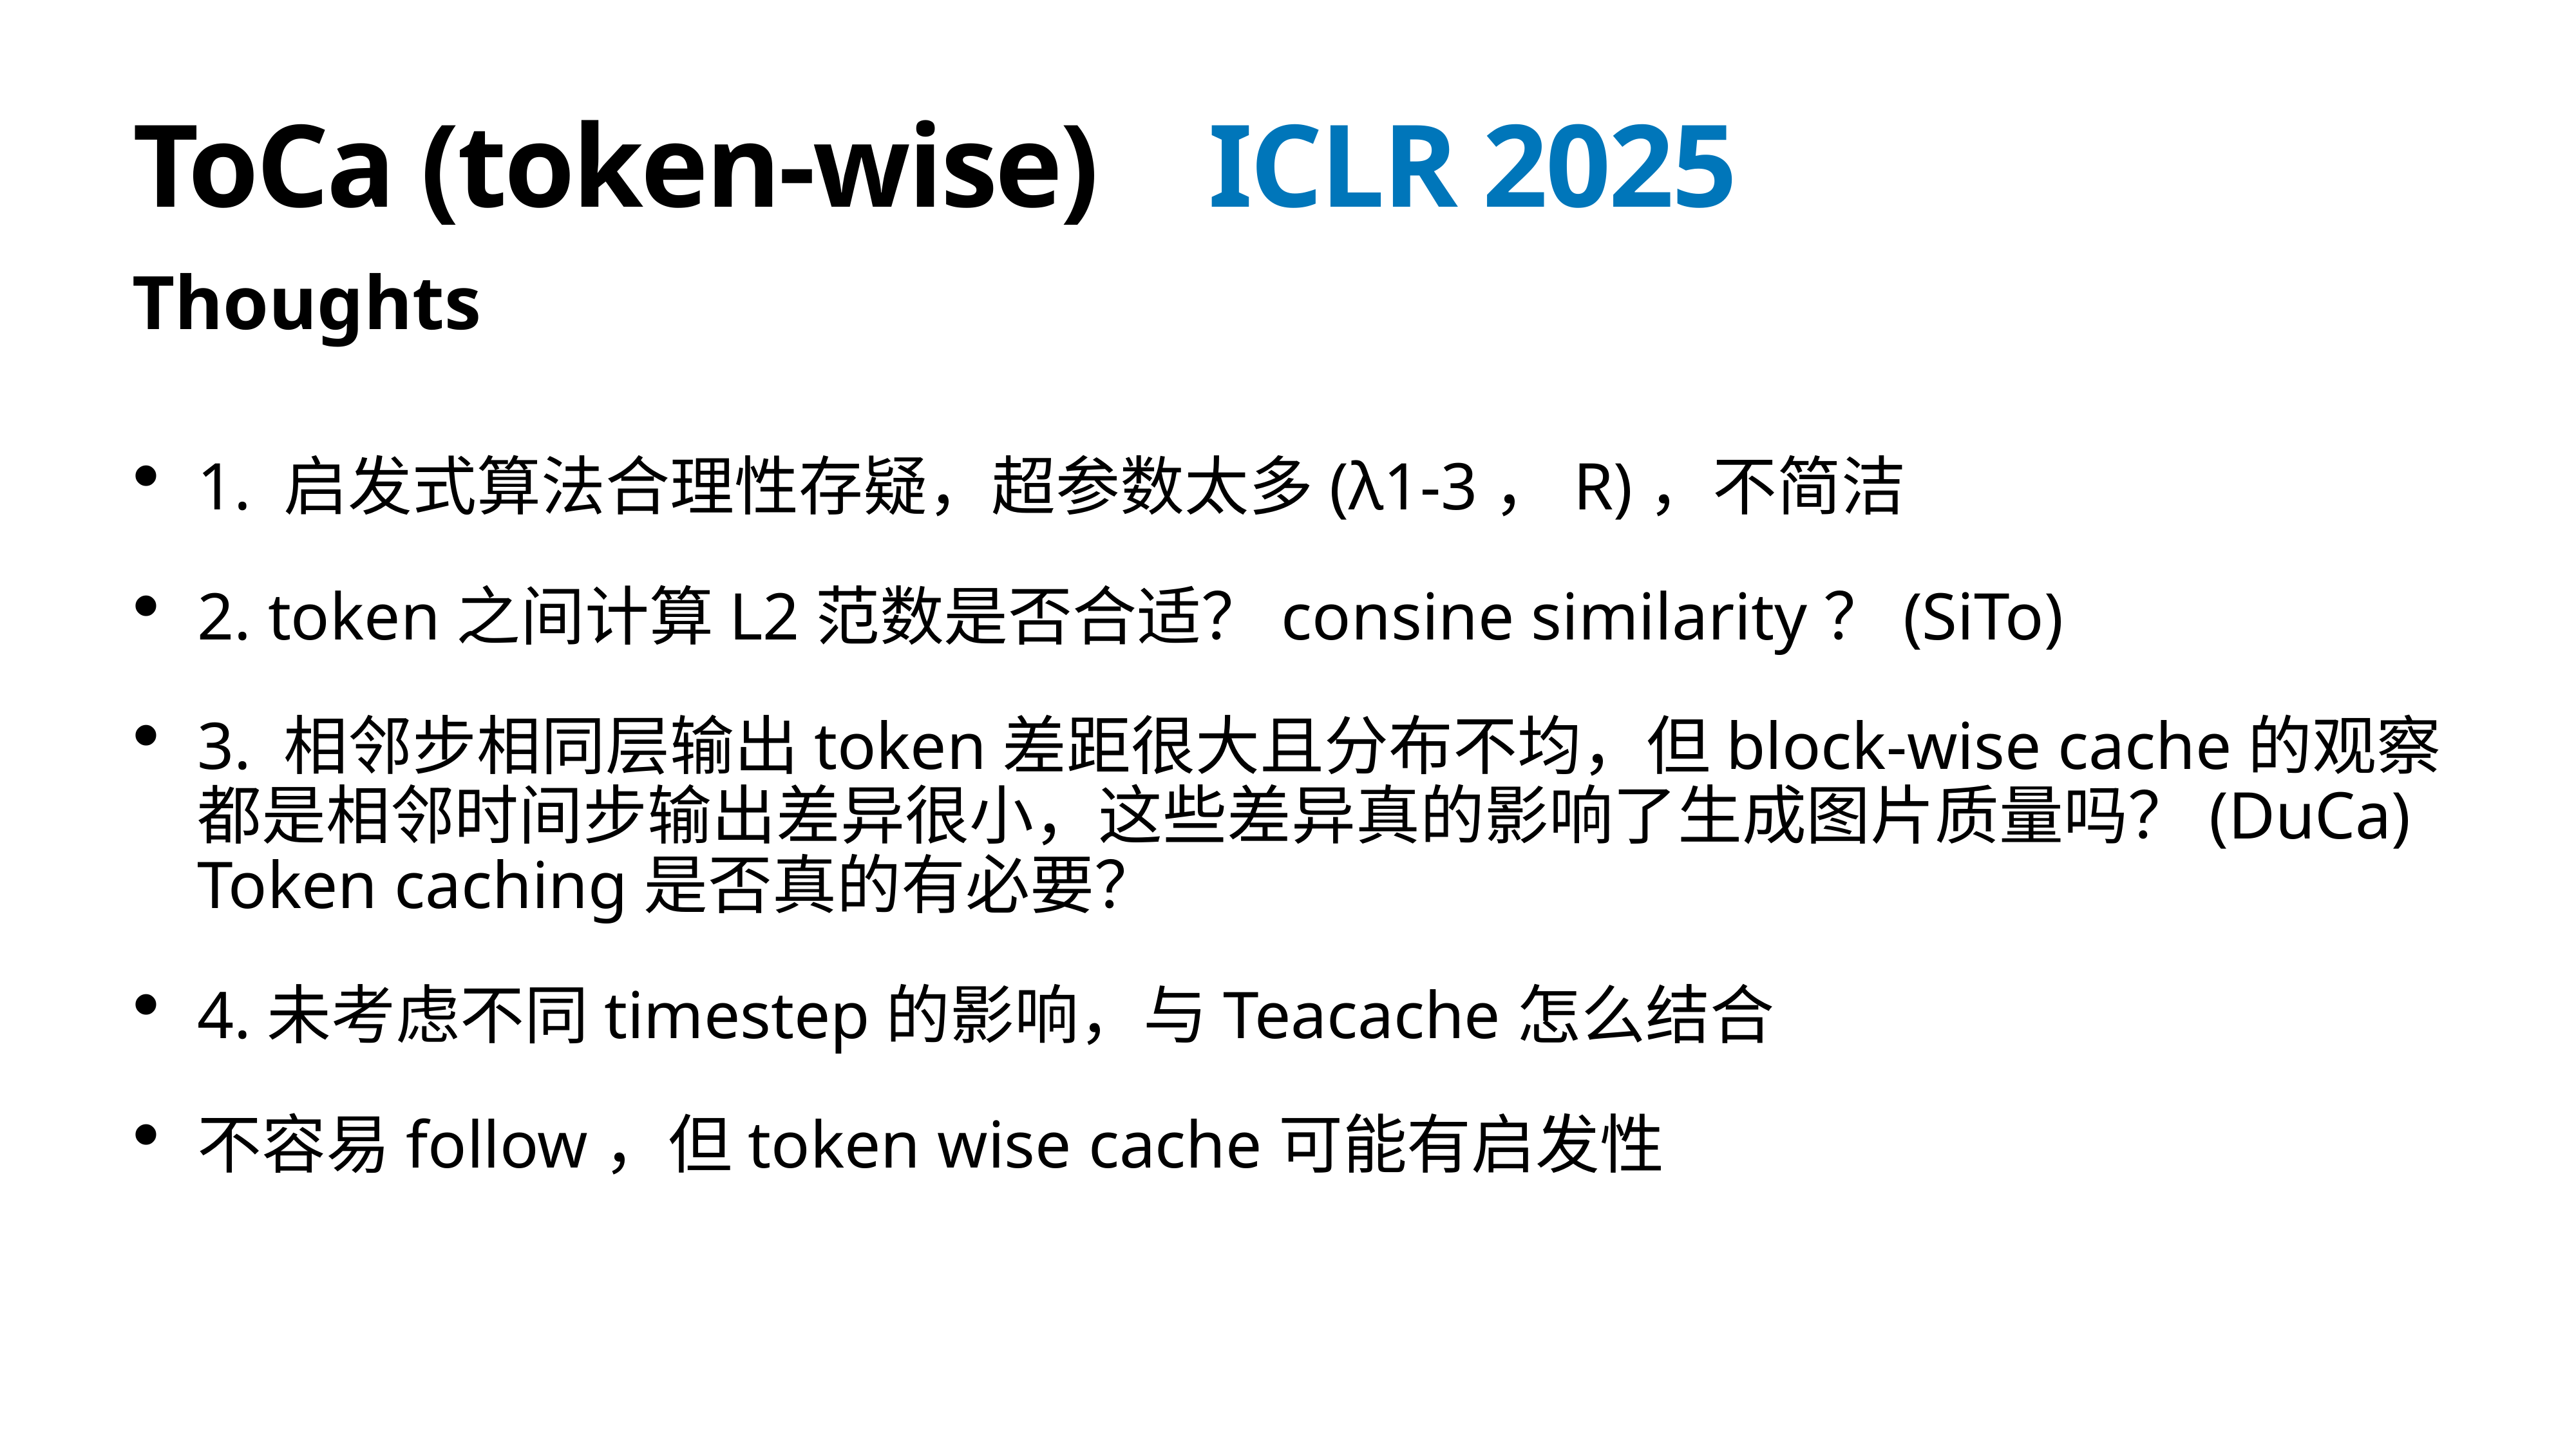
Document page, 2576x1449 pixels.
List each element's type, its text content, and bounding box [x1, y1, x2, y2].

list Thoughts [127, 250, 2449, 350]
title ToCa (token-wise) ICLR 2025 [127, 113, 2449, 250]
list 1. 启发式算法合理性存疑，超参数太多(λ1-3，R)，不简洁 2. token之间计算L2范数是否合适？consine similarity？(SiTo) 3. 相邻步相同层输出token差距很大且分布不均，但block-wise cache的观察都是相邻时间步输出差异很小，这些差异真的影响了生成图片质量吗？(DuCa) Token caching是否真的有必要？ 4.未考虑不同timestep的影响，与Teacache怎么结合 不容易follow，但token wise cache可能有启发性 [127, 448, 2449, 1321]
